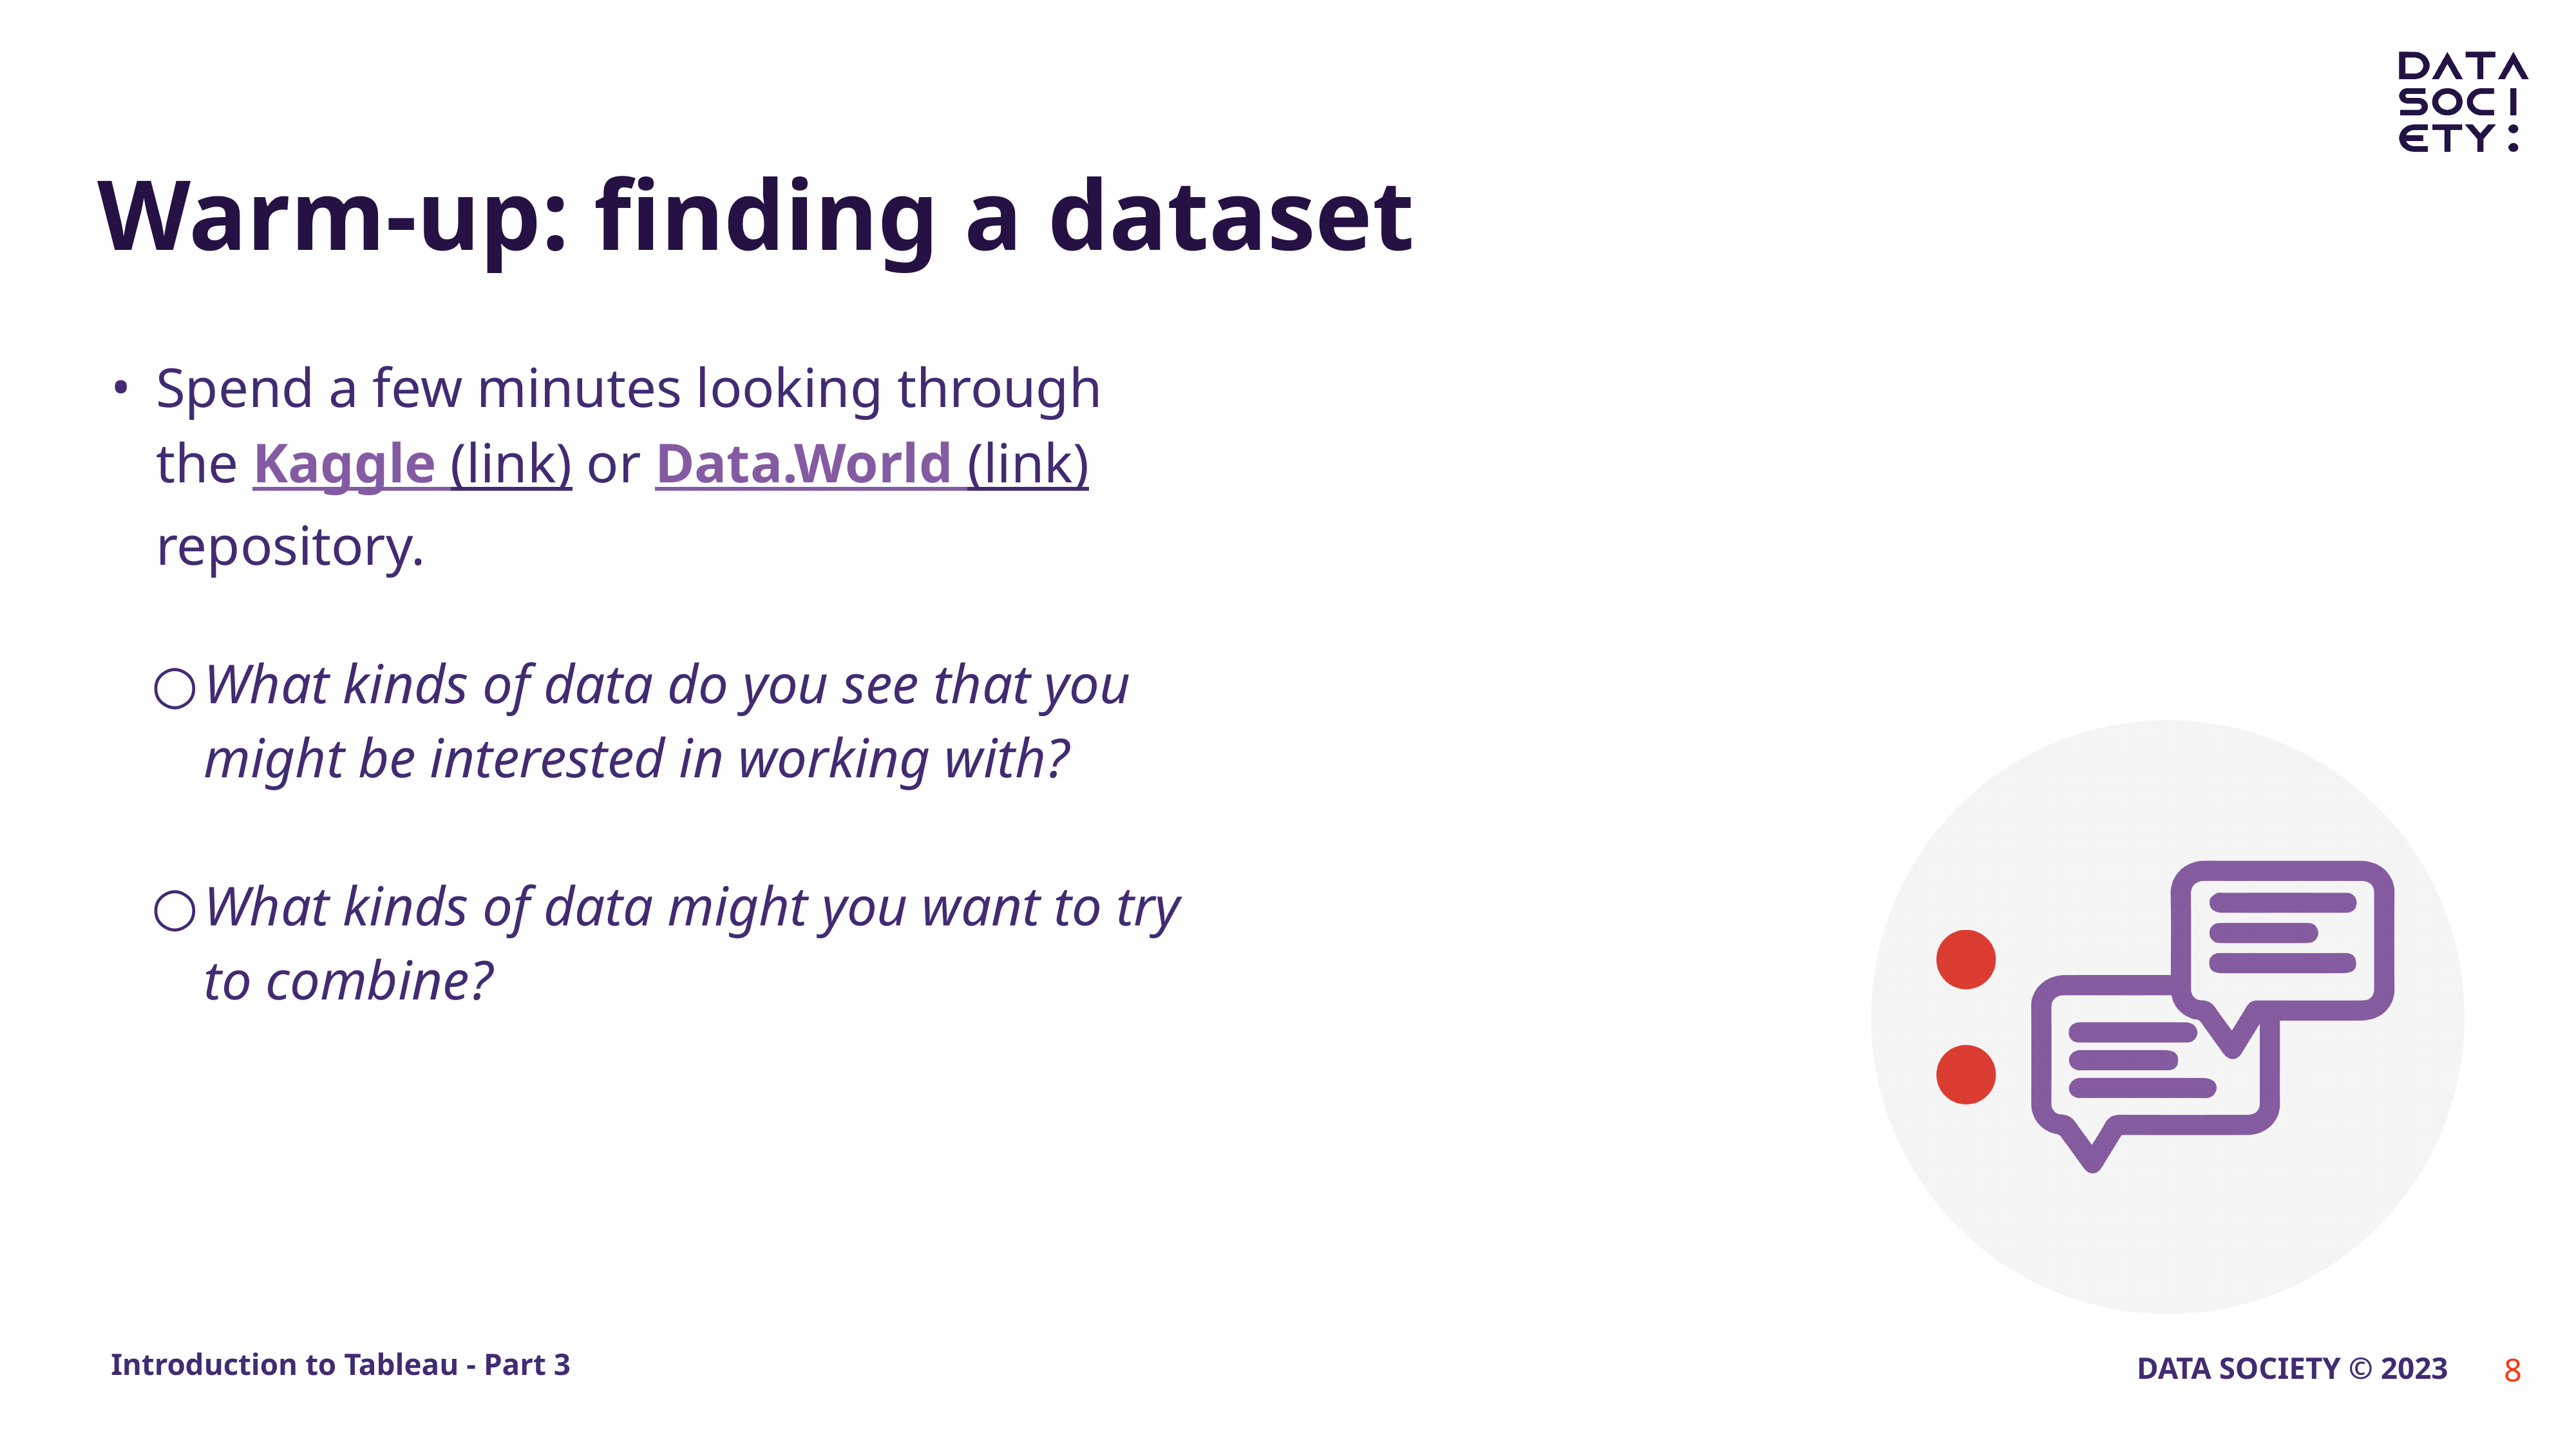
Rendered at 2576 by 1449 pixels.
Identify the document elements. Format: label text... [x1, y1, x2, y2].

slide_number ‹#› [2387, 1331, 2542, 1413]
picture [1871, 720, 2465, 1314]
picture [2399, 52, 2529, 152]
title Warm-up: finding a dataset [88, 113, 2488, 274]
list Spend a few minutes looking through the Kaggle (link) or Data.World (link) repository. What kinds of data do you see that you might be interested in working with? What kinds of data might you want to try to combine? [88, 325, 1215, 1287]
